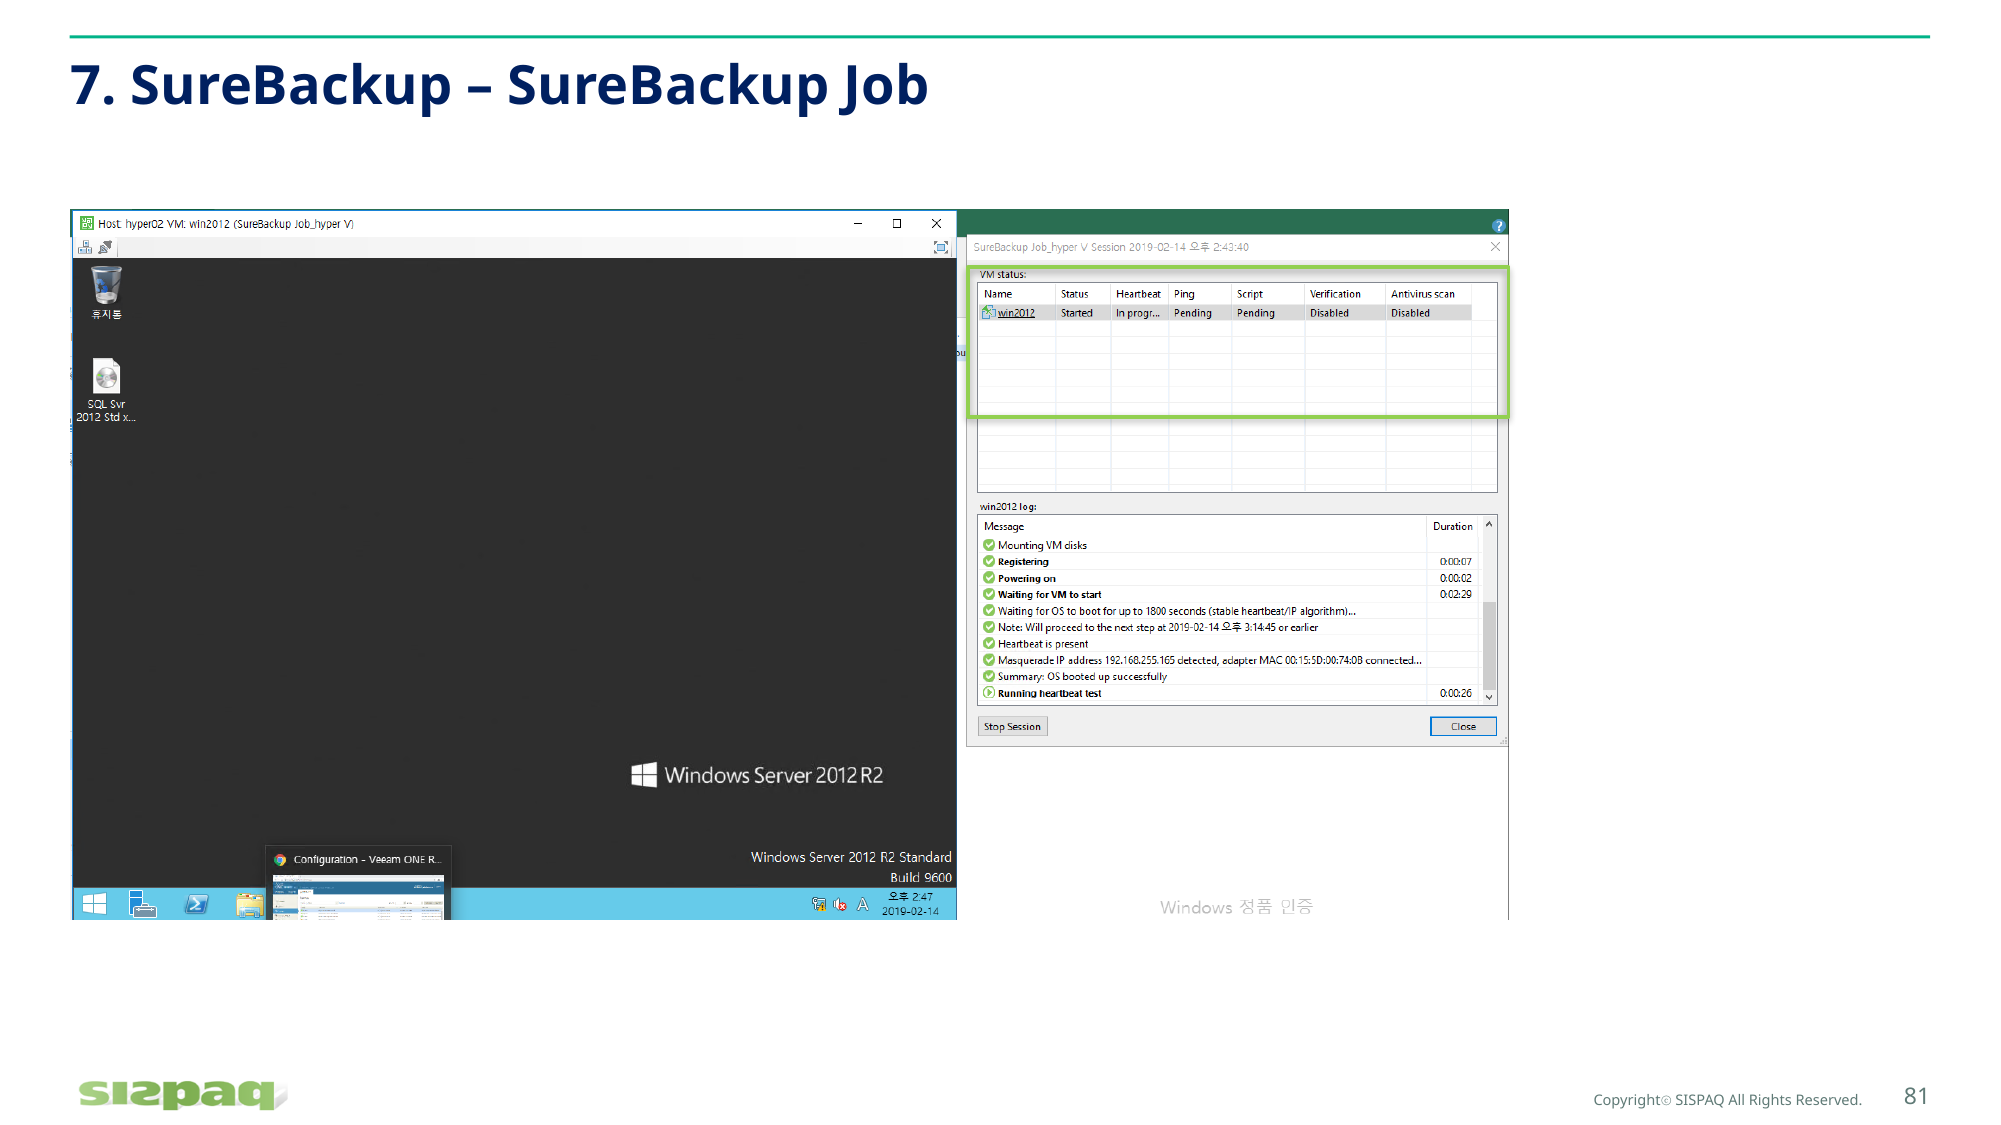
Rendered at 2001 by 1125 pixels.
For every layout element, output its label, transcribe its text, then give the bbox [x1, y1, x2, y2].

picture [70, 209, 1510, 920]
title 7. SureBackup – SureBackup Job [70, 39, 1756, 127]
picture [69, 1071, 288, 1113]
